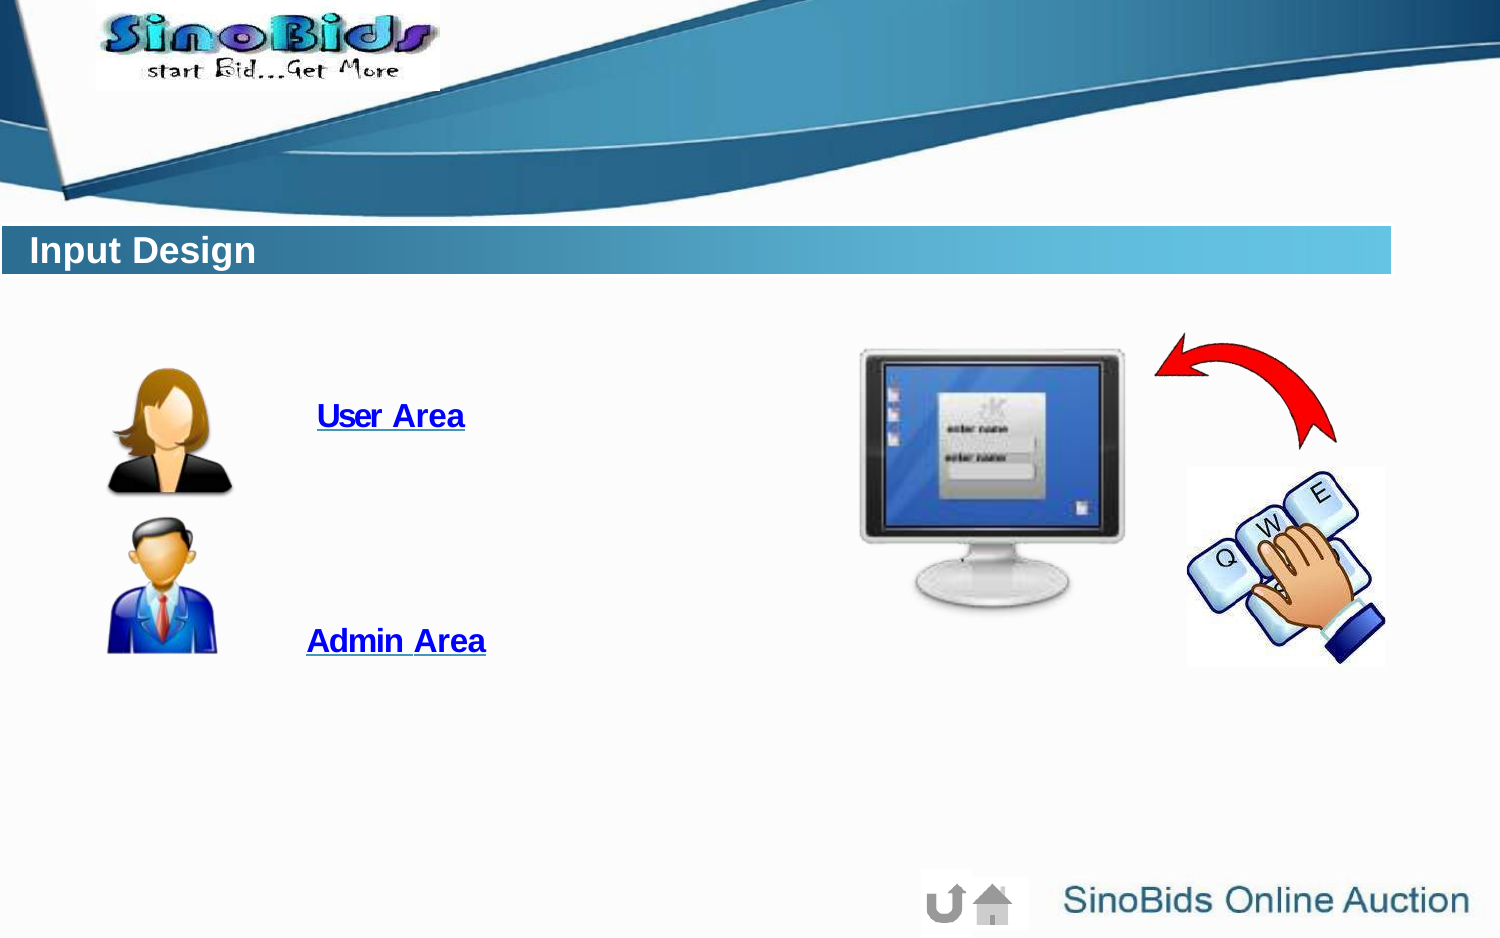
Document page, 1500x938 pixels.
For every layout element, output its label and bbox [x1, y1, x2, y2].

text_box [0, 0, 1500, 938]
text_box [80, 284, 1386, 938]
